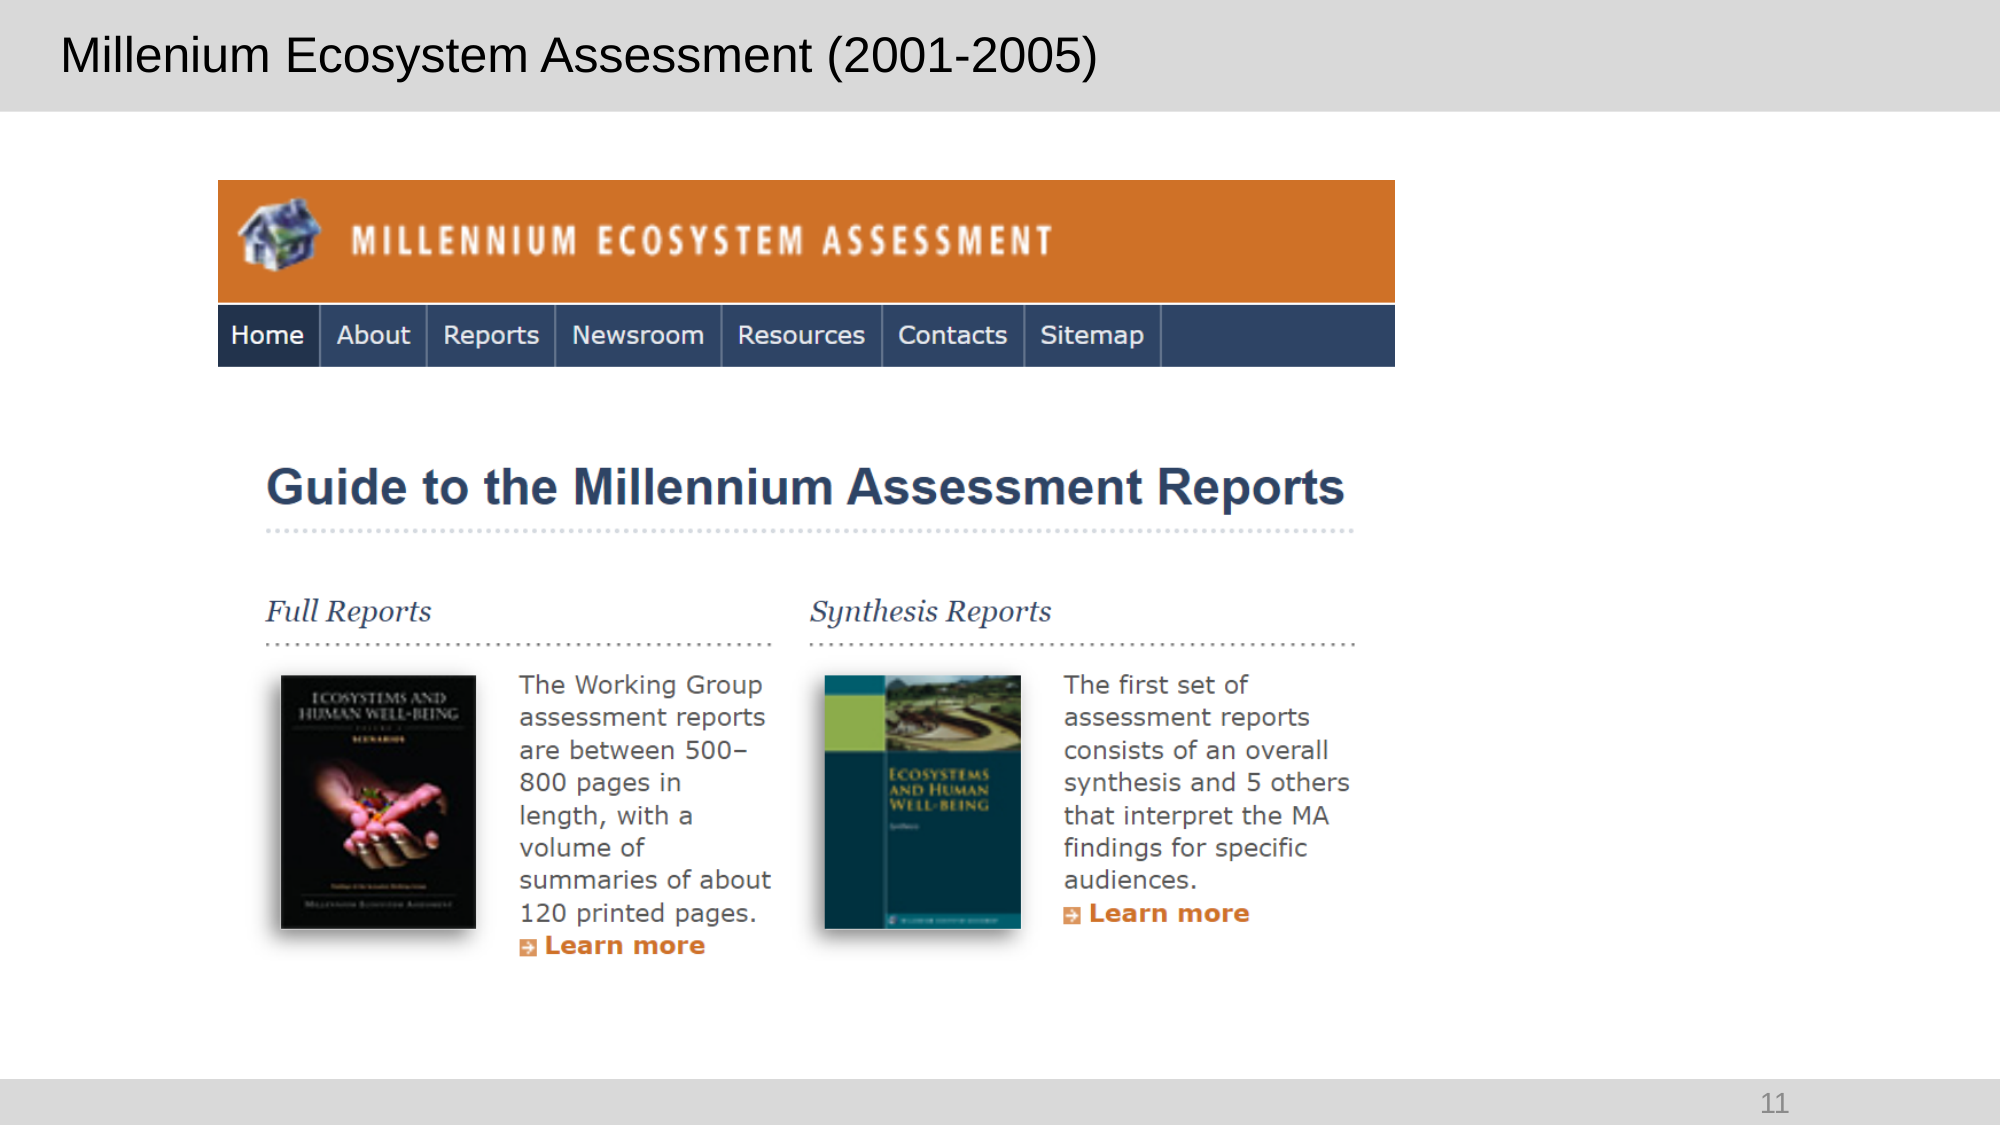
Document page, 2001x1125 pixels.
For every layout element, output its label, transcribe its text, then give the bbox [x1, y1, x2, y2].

title Millenium Ecosystem Assessment (2001-2005) [0, 0, 2000, 112]
picture [218, 180, 1395, 961]
slide_number 11 [1550, 1079, 2000, 1125]
footer [0, 1079, 1550, 1125]
